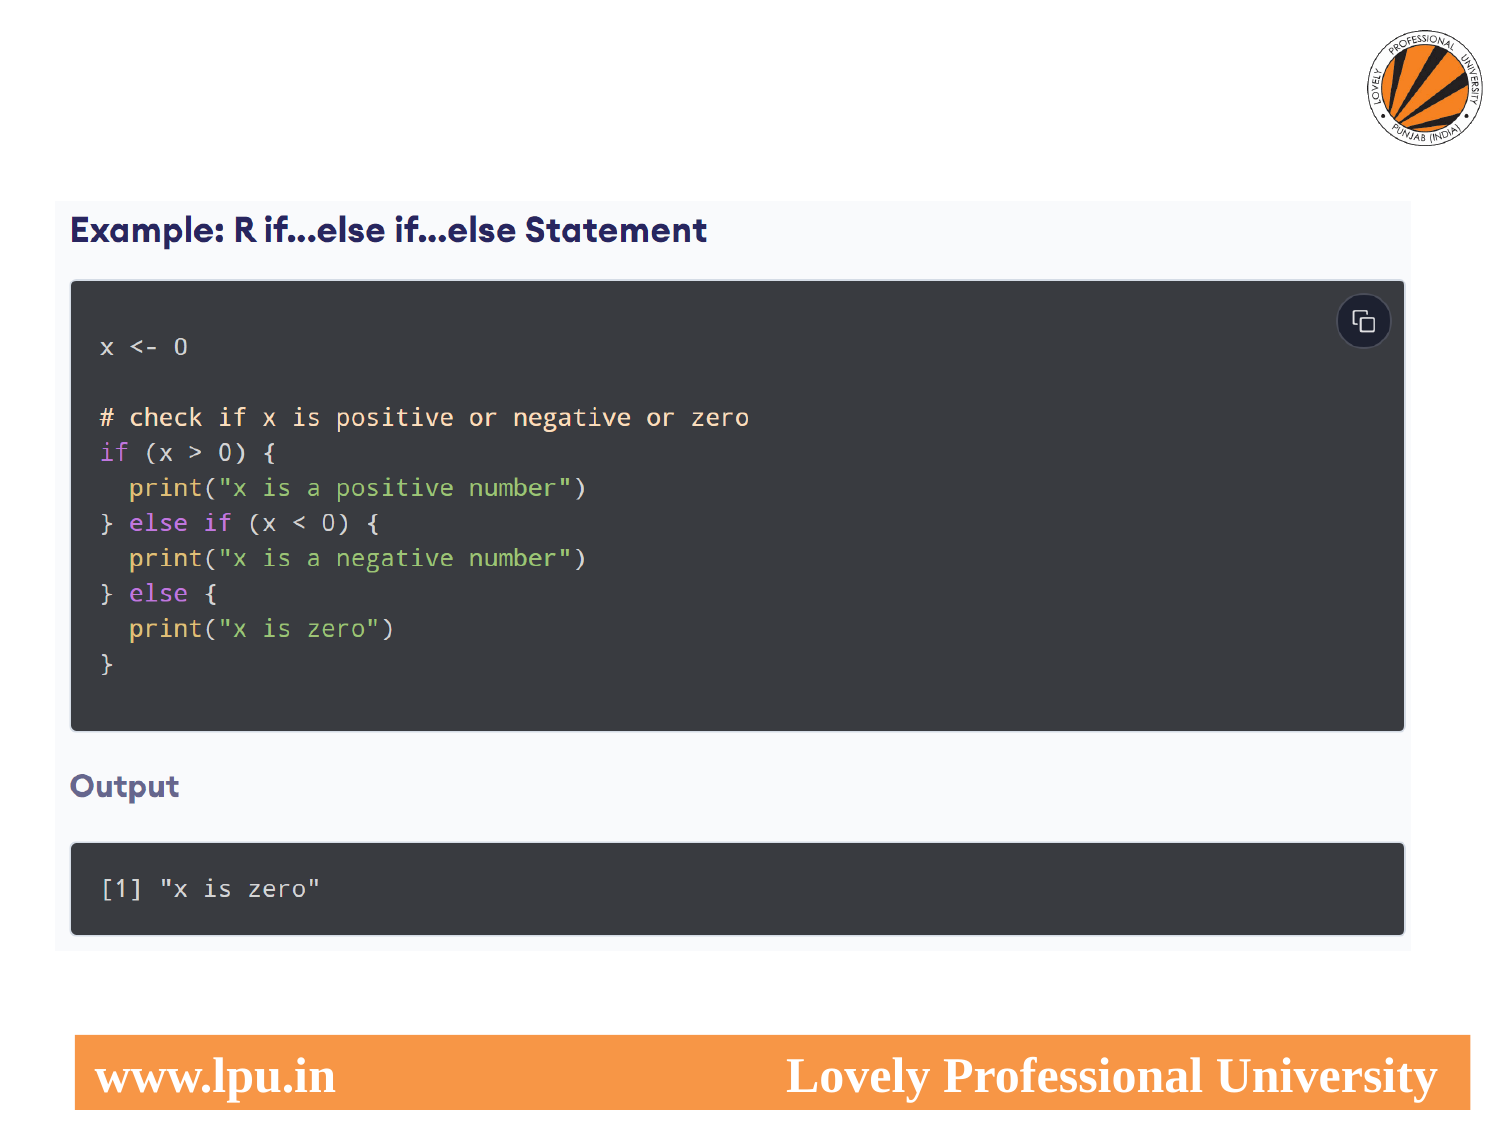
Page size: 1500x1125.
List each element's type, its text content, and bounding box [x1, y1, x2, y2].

picture [1366, 30, 1483, 147]
text_box www.lpu.in Lovely Professional University [74, 1034, 1471, 1110]
picture [55, 201, 1411, 951]
